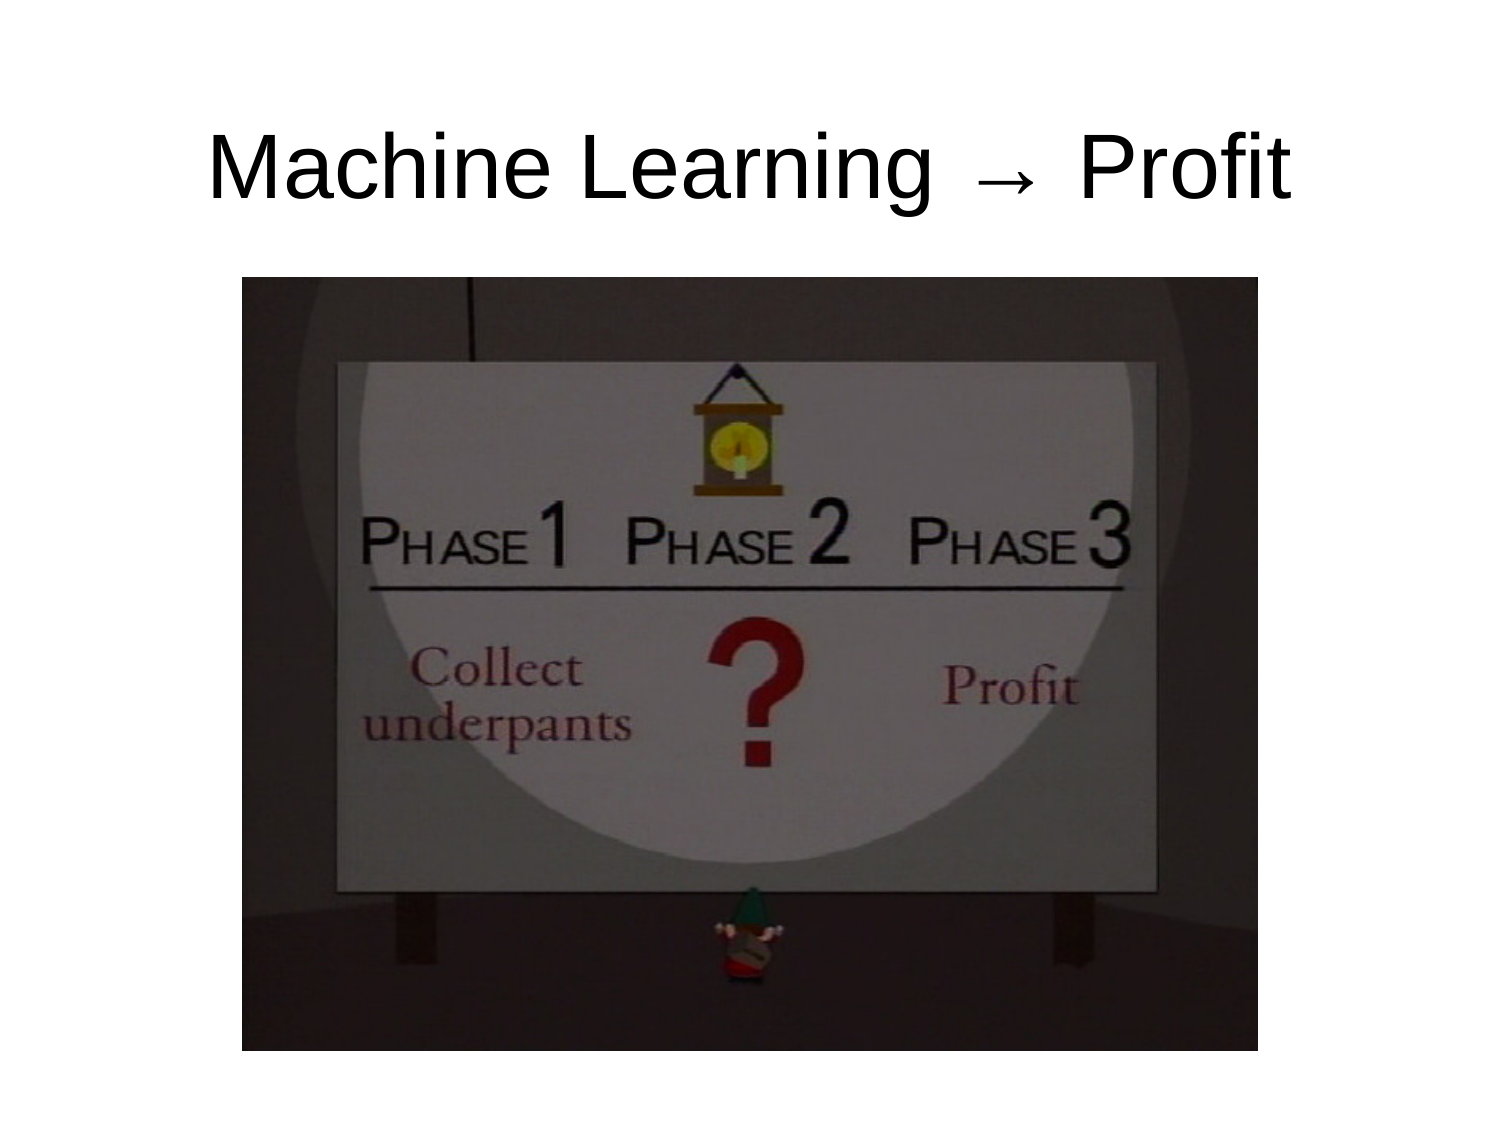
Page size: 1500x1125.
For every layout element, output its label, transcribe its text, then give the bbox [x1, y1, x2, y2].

picture [242, 277, 1258, 1051]
title Machine Learning → Profit [103, 59, 1397, 278]
